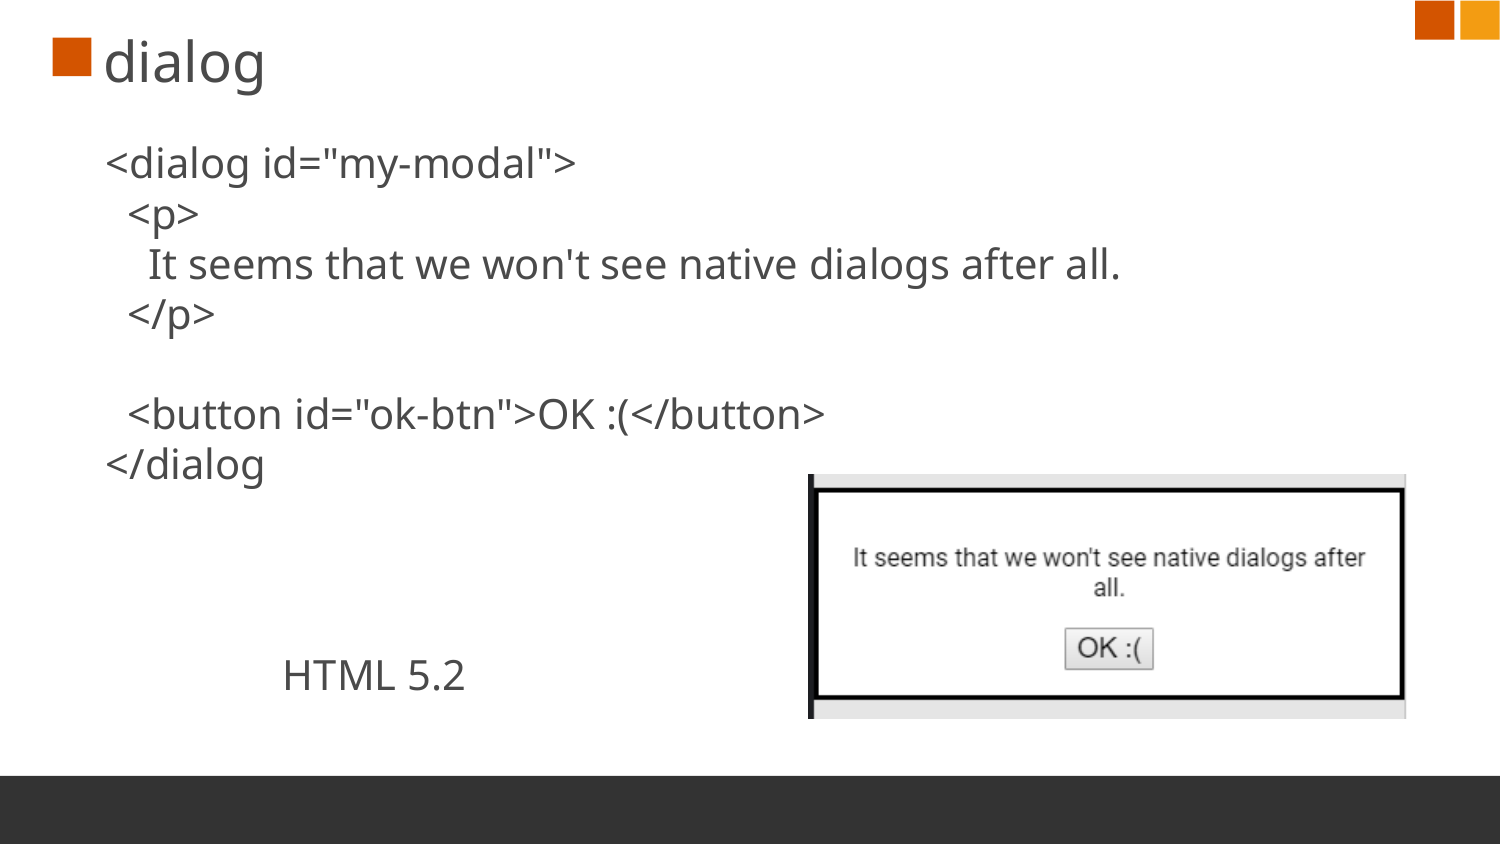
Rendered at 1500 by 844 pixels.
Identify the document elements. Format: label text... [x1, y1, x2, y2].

text_box HTML 5.2 [267, 629, 499, 719]
title dialog [94, 17, 1381, 107]
picture [808, 474, 1411, 719]
list <dialog id="my-modal"> <p> It seems that we won't see native dialogs after all. </p> <button id="ok-btn">OK :(</button> </dialog [97, 128, 1383, 543]
